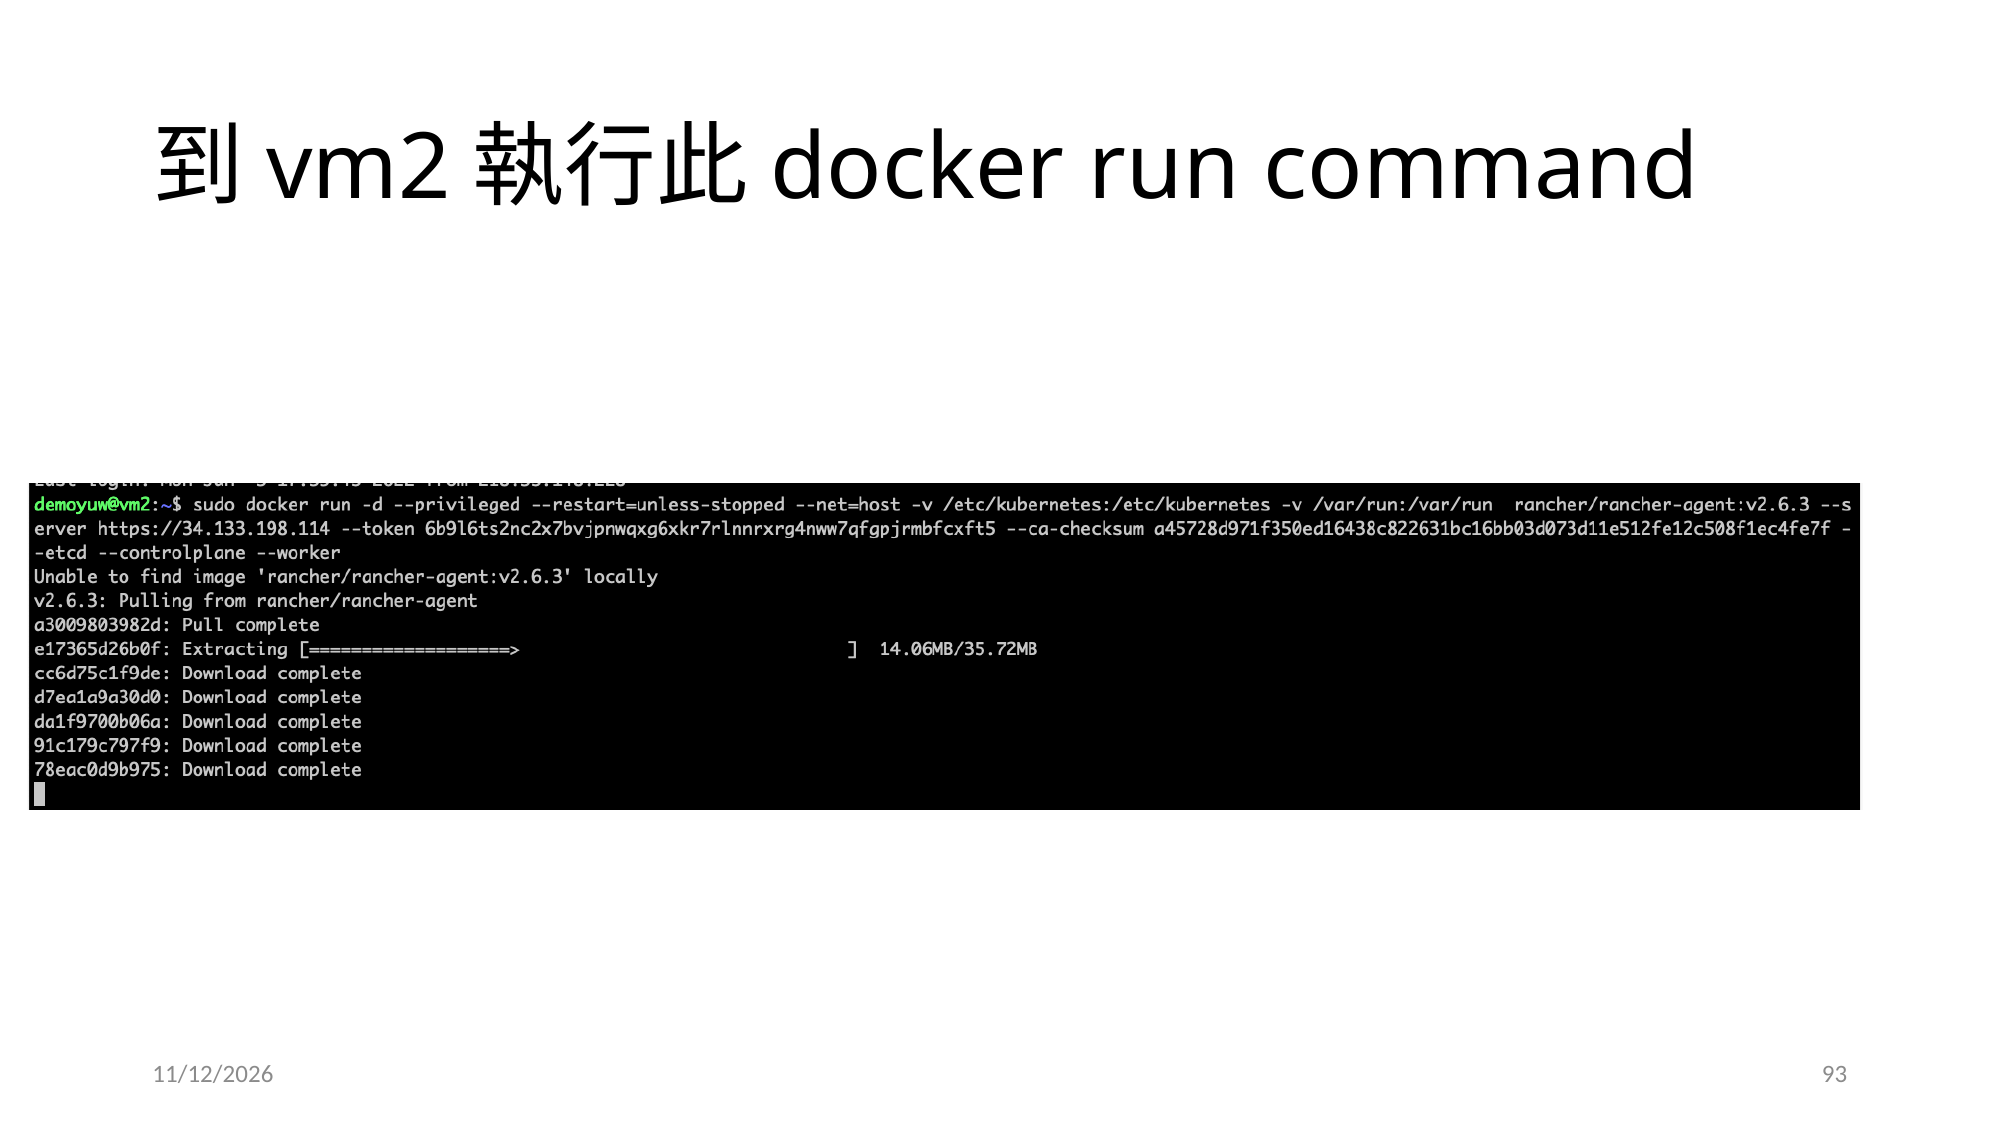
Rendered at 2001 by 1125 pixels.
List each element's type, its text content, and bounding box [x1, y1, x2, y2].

title 到vm2執行此docker run command [137, 59, 1863, 278]
slide_number 93 [1412, 1042, 1863, 1103]
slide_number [137, 1042, 588, 1103]
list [26, 483, 1863, 810]
